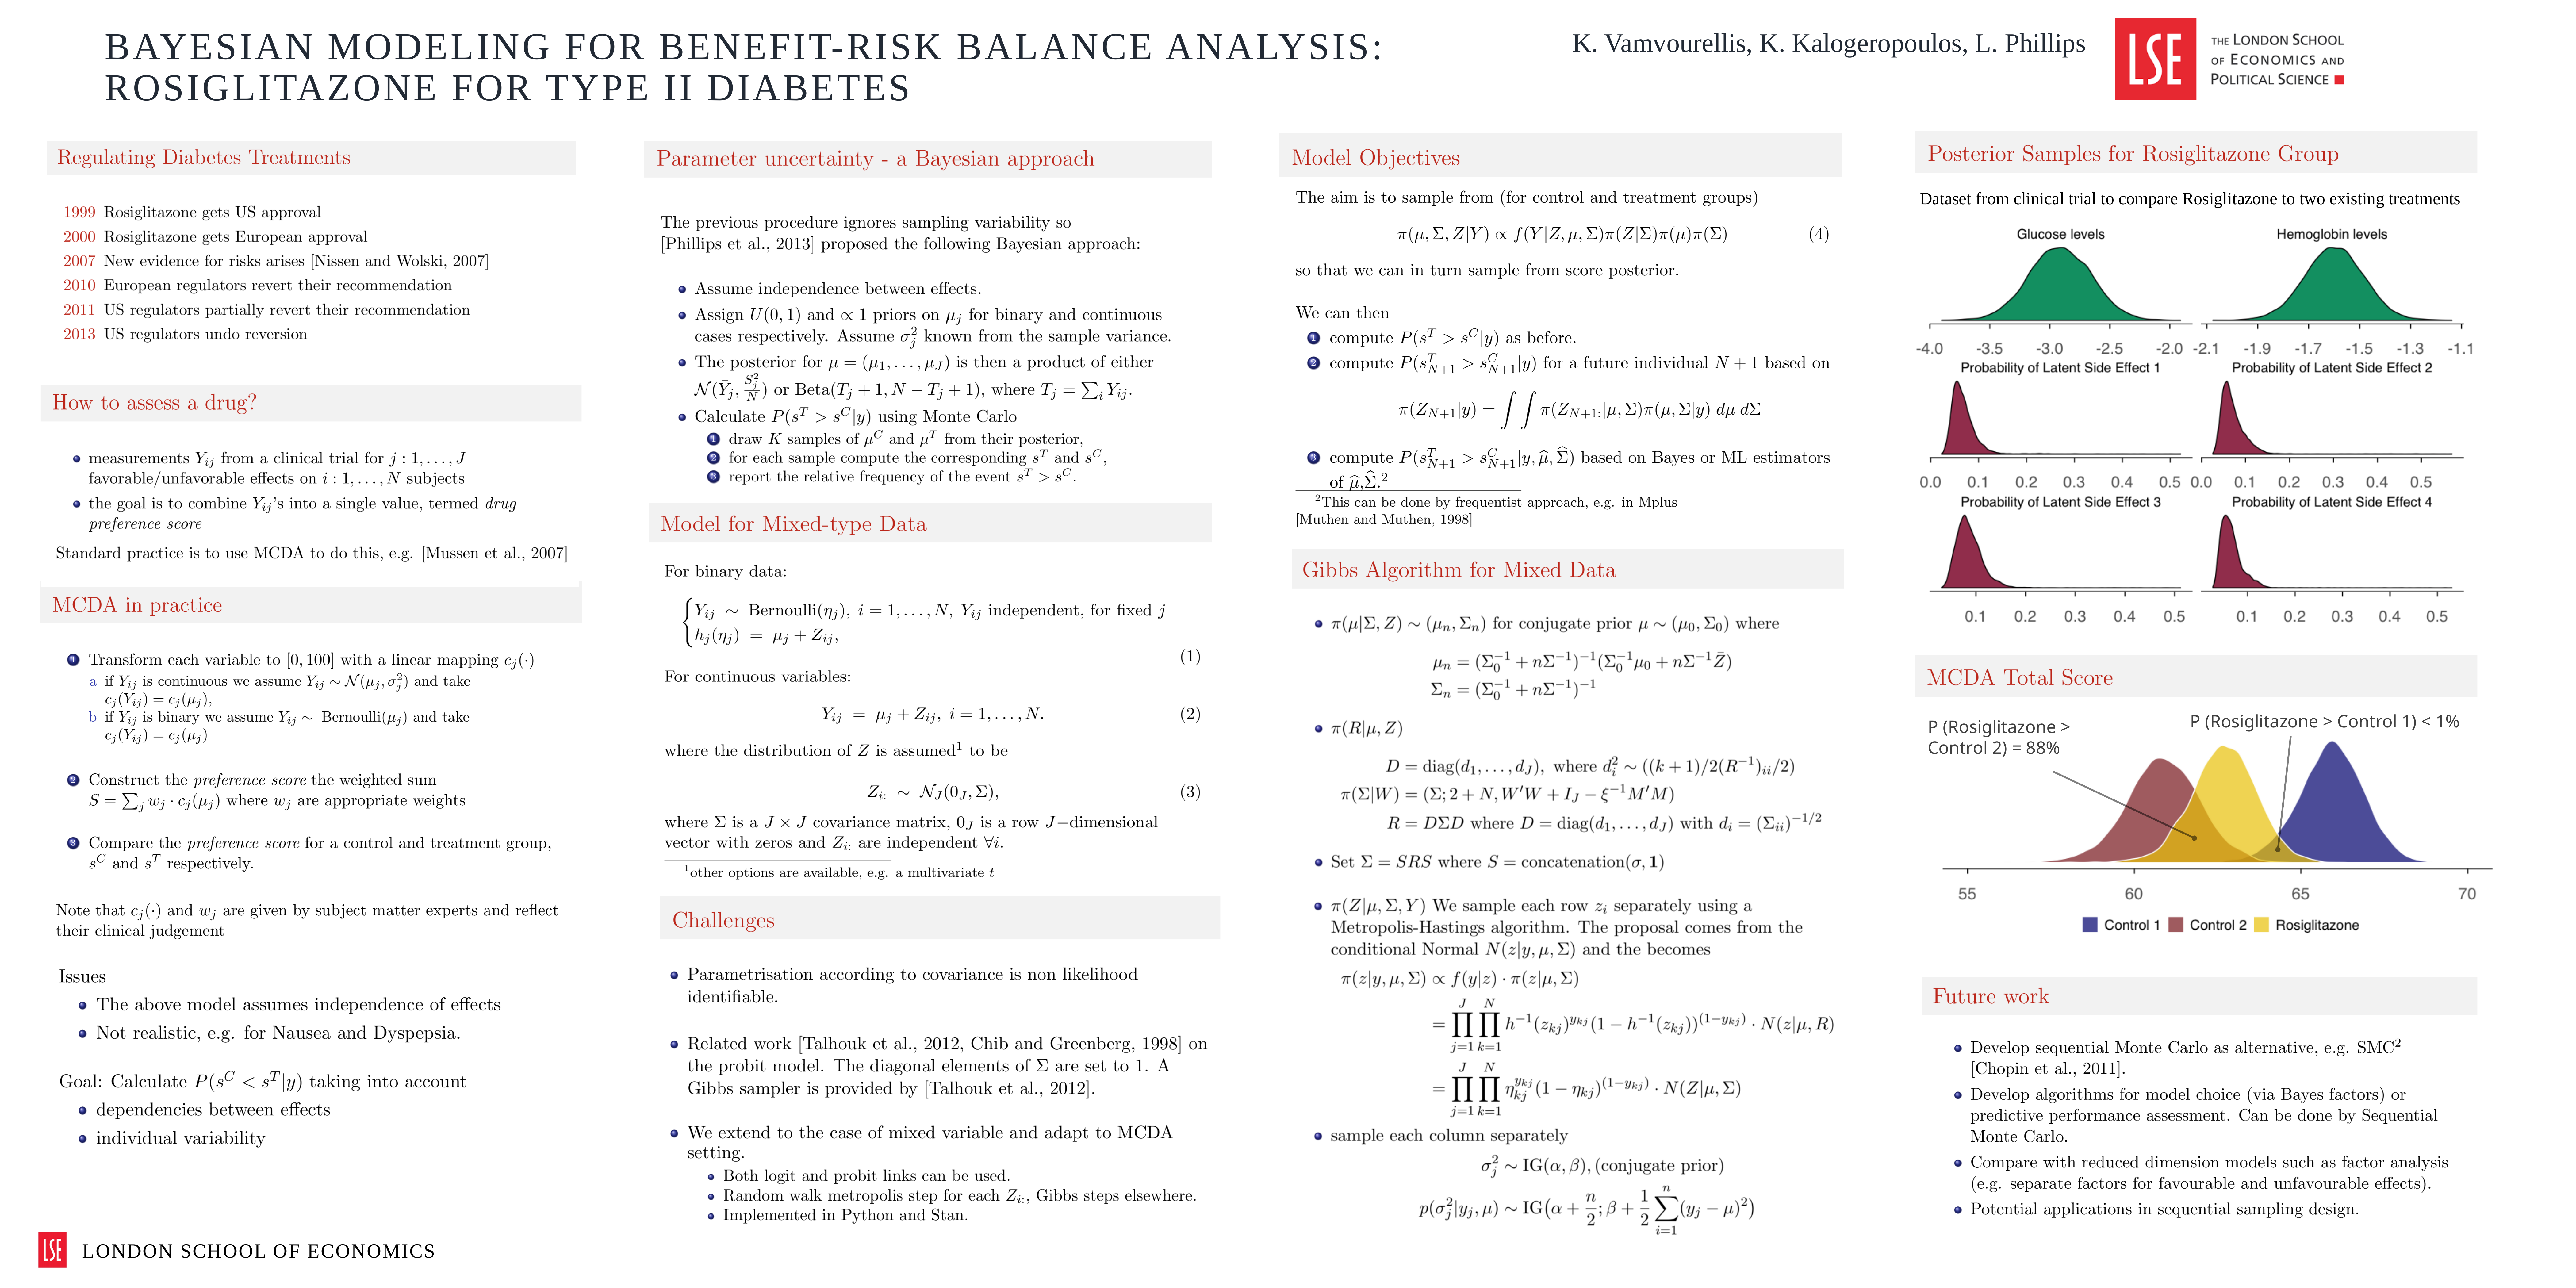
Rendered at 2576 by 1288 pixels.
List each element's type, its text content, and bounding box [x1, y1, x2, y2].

picture [38, 1232, 67, 1268]
picture [644, 141, 1212, 881]
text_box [2278, 736, 2291, 850]
title Bayesian modeling for benefit-risk balance analysis: rosiglitazone for Type ii diabetes [100, 26, 1449, 111]
picture [1915, 212, 2474, 633]
text_box P (Rosiglitazone > Control 2) = 88% [1923, 714, 2115, 760]
picture [40, 434, 582, 941]
picture [47, 141, 576, 179]
picture [1279, 133, 1842, 529]
picture [1915, 131, 2478, 173]
picture [2115, 18, 2344, 100]
text_box Dataset from clinical trial to compare Rosiglitazone to two existing treatments [1915, 185, 2474, 210]
picture [1292, 549, 1844, 589]
picture [647, 948, 1226, 1238]
picture [40, 385, 582, 434]
subtitle K. Vamvourellis, K. Kalogeropoulos, L. Phillips [1539, 27, 2091, 97]
picture [1928, 723, 2503, 951]
text_box London School of Economics [68, 1233, 470, 1280]
picture [660, 896, 1221, 945]
picture [1922, 977, 2478, 1015]
picture [54, 193, 555, 360]
picture [41, 944, 609, 1158]
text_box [2053, 771, 2195, 838]
picture [1915, 655, 2478, 699]
picture [1922, 1029, 2478, 1226]
text_box P (Rosiglitazone > Control 1) < 1% [2186, 708, 2513, 734]
picture [1280, 596, 1858, 1238]
